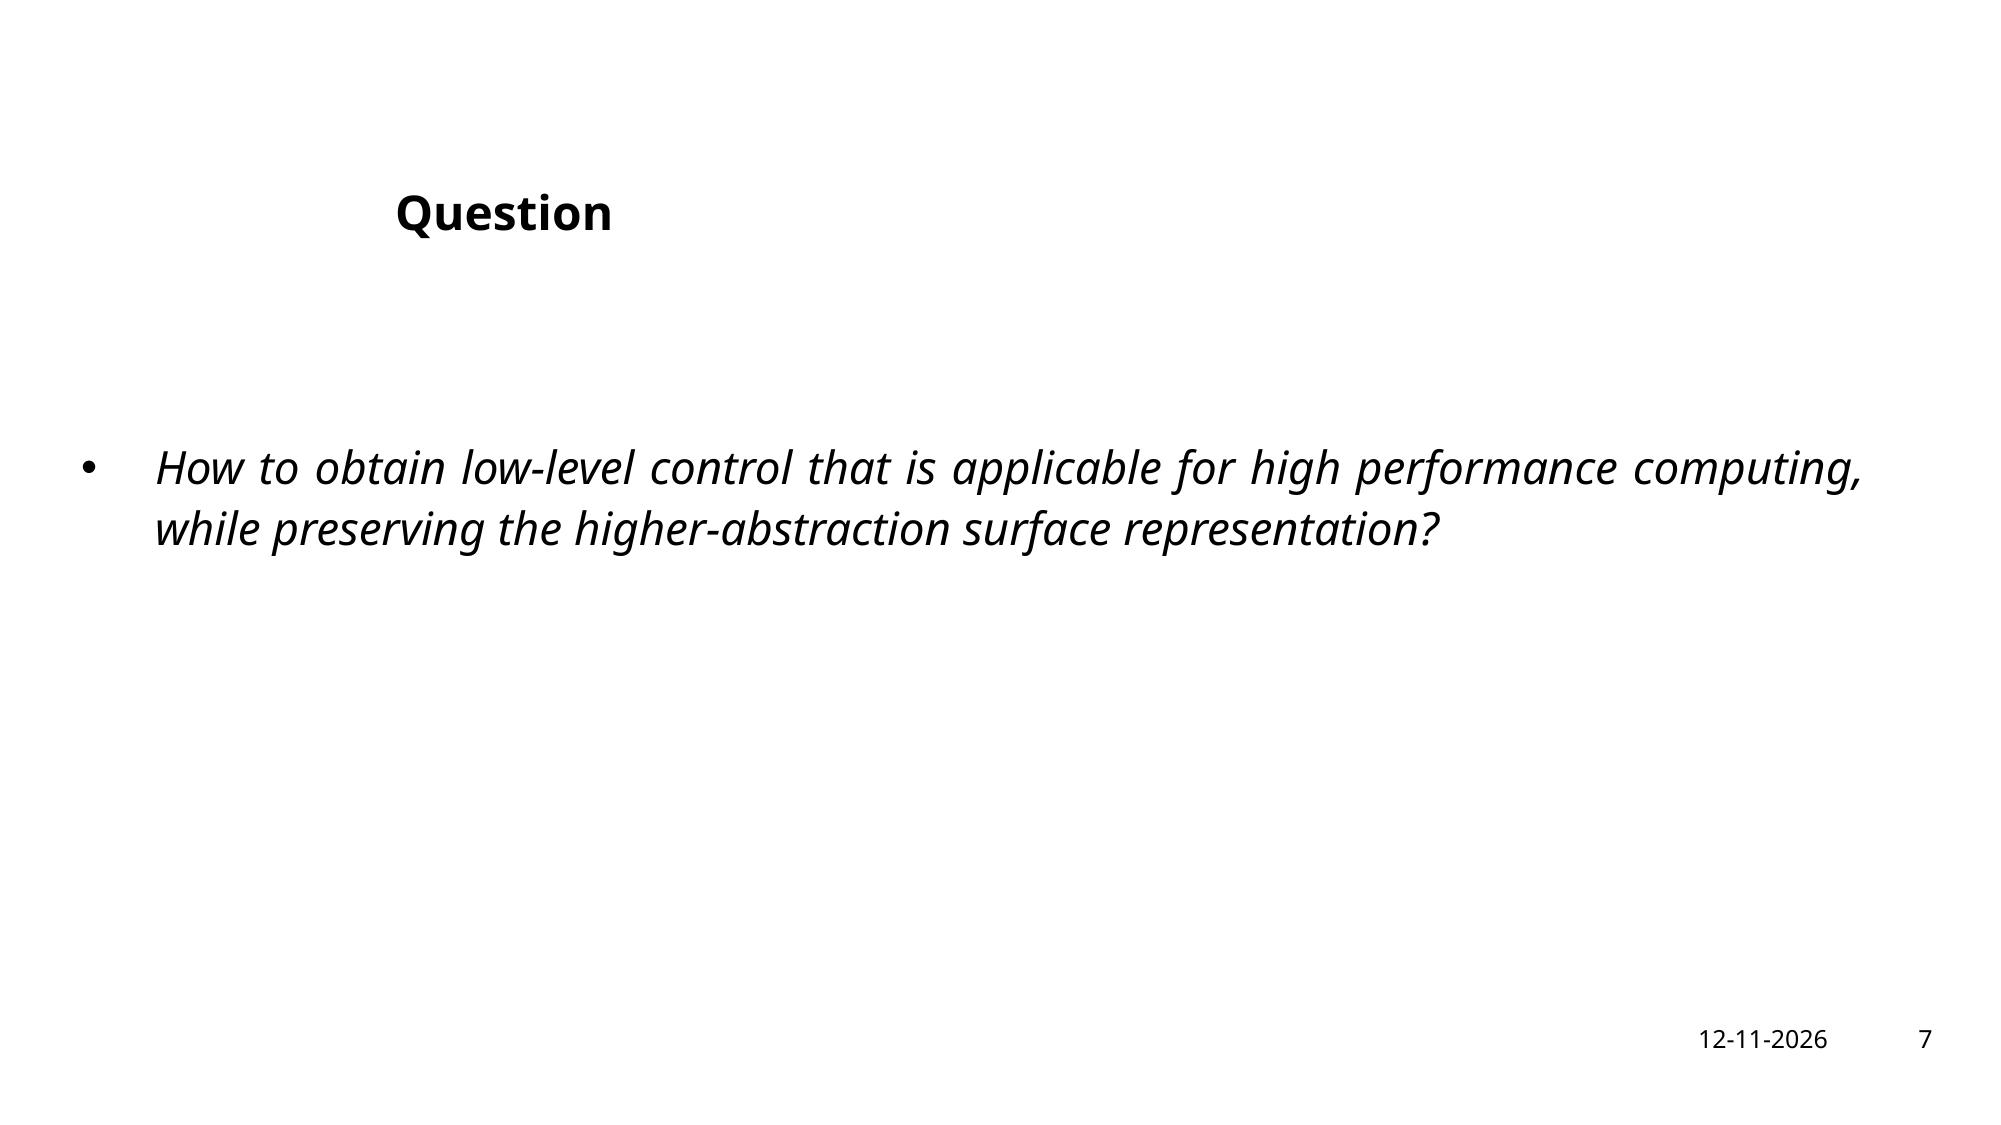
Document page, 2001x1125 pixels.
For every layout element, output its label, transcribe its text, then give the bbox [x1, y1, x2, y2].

slide_number 7 [1828, 1009, 1933, 1071]
title Question [380, 174, 1621, 276]
list How to obtain low-level control that is applicable for high performance computing, while preserving the higher-abstraction surface representation? [66, 425, 1881, 587]
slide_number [1690, 1010, 1829, 1071]
